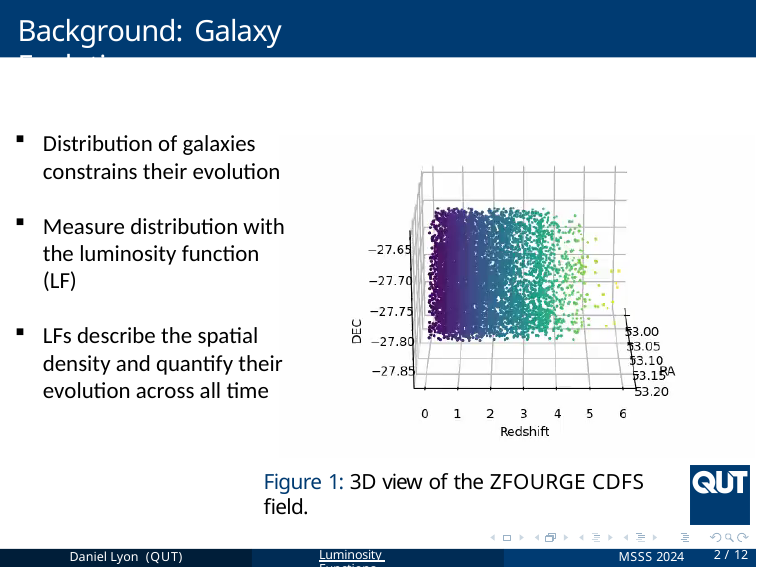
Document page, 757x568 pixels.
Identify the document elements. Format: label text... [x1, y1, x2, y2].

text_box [0, 548, 757, 568]
picture [690, 465, 750, 525]
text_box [278, 134, 756, 460]
text_box Figure 1: 3D view of the ZFOURGE CDFS field. [261, 466, 686, 519]
text_box Background: Galaxy Evolution [15, 9, 392, 83]
text_box Distribution of galaxies constrains their evolution Measure distribution with the luminosity function (LF) LFs describe the spatial density and quantify their evolution across all time [0, 121, 304, 411]
